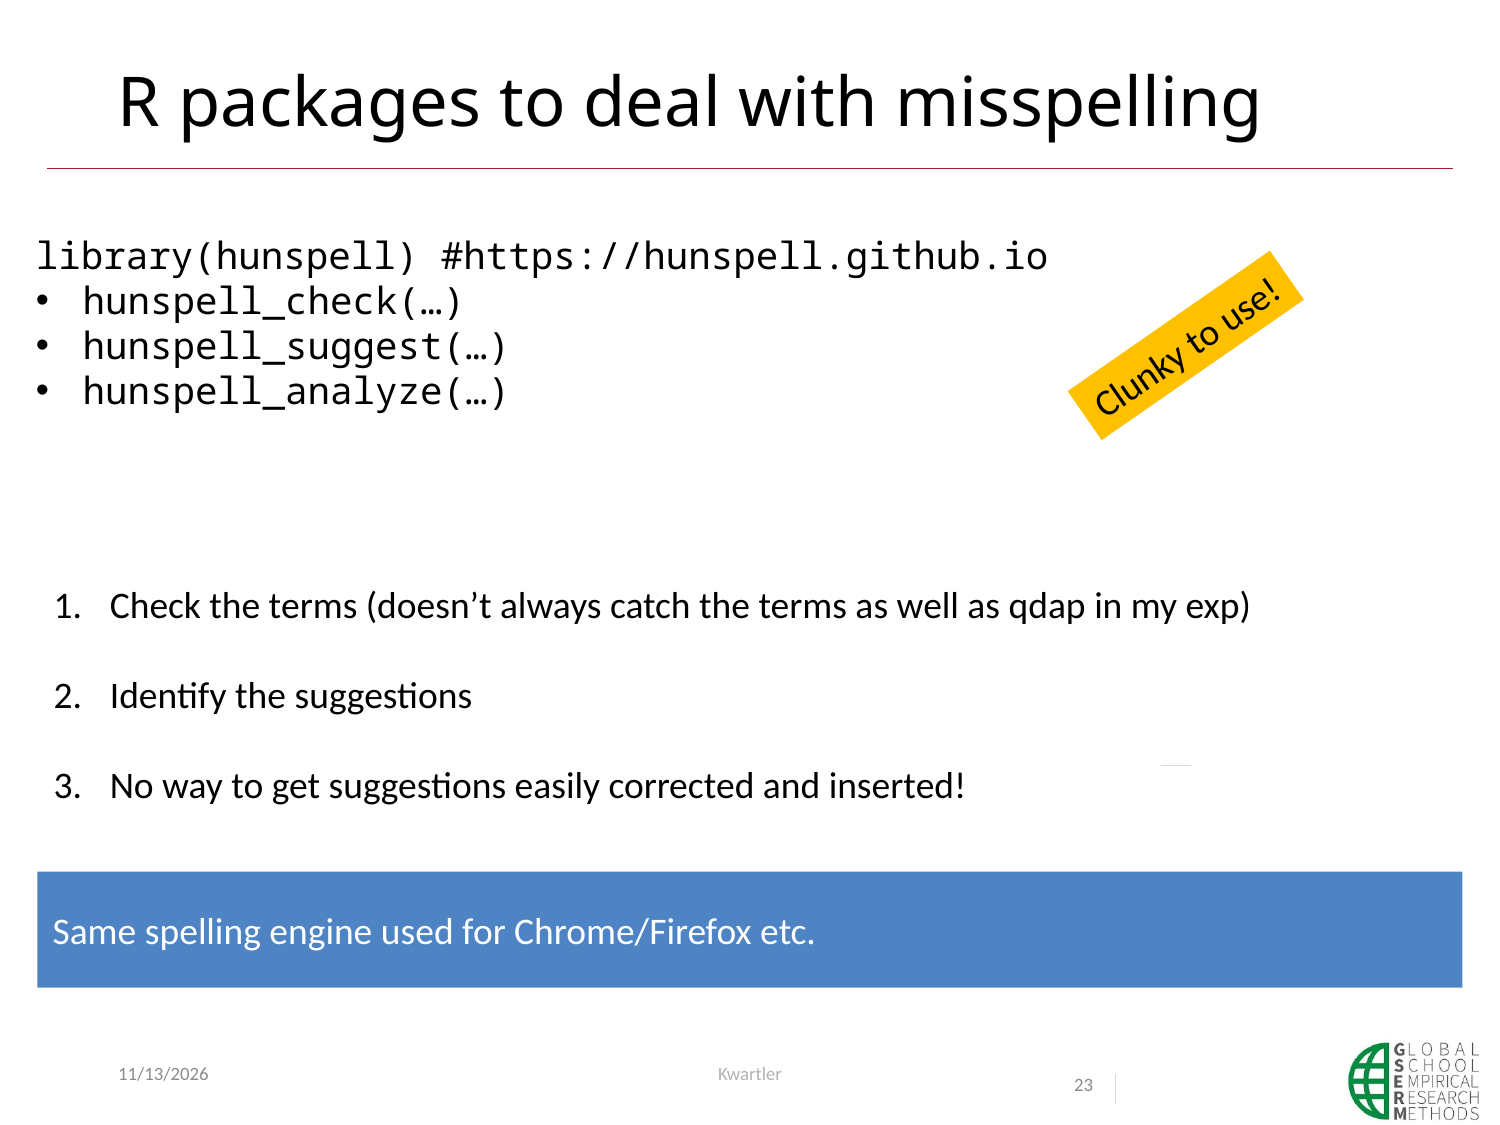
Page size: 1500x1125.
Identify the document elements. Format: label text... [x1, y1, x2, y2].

picture [1342, 1035, 1500, 1125]
text_box Clunky to use! [1067, 250, 1304, 441]
slide_number 23 [1059, 1042, 1200, 1103]
text_box Same spelling engine used for Chrome/Firefox etc. [36, 871, 1463, 989]
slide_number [103, 1042, 441, 1103]
text_box library(hunspell) #https://hunspell.github.io hunspell_check(…) hunspell_suggest(…) hunspell_analyze(…) [21, 224, 1063, 420]
footer Kwartler [496, 1042, 1004, 1103]
text_box Check the terms (doesn’t always catch the terms as well as qdap in my exp) Identify the suggestions No way to get suggestions easily corrected and inserted! [38, 574, 1454, 859]
title R packages to deal with misspelling [103, 59, 1397, 157]
